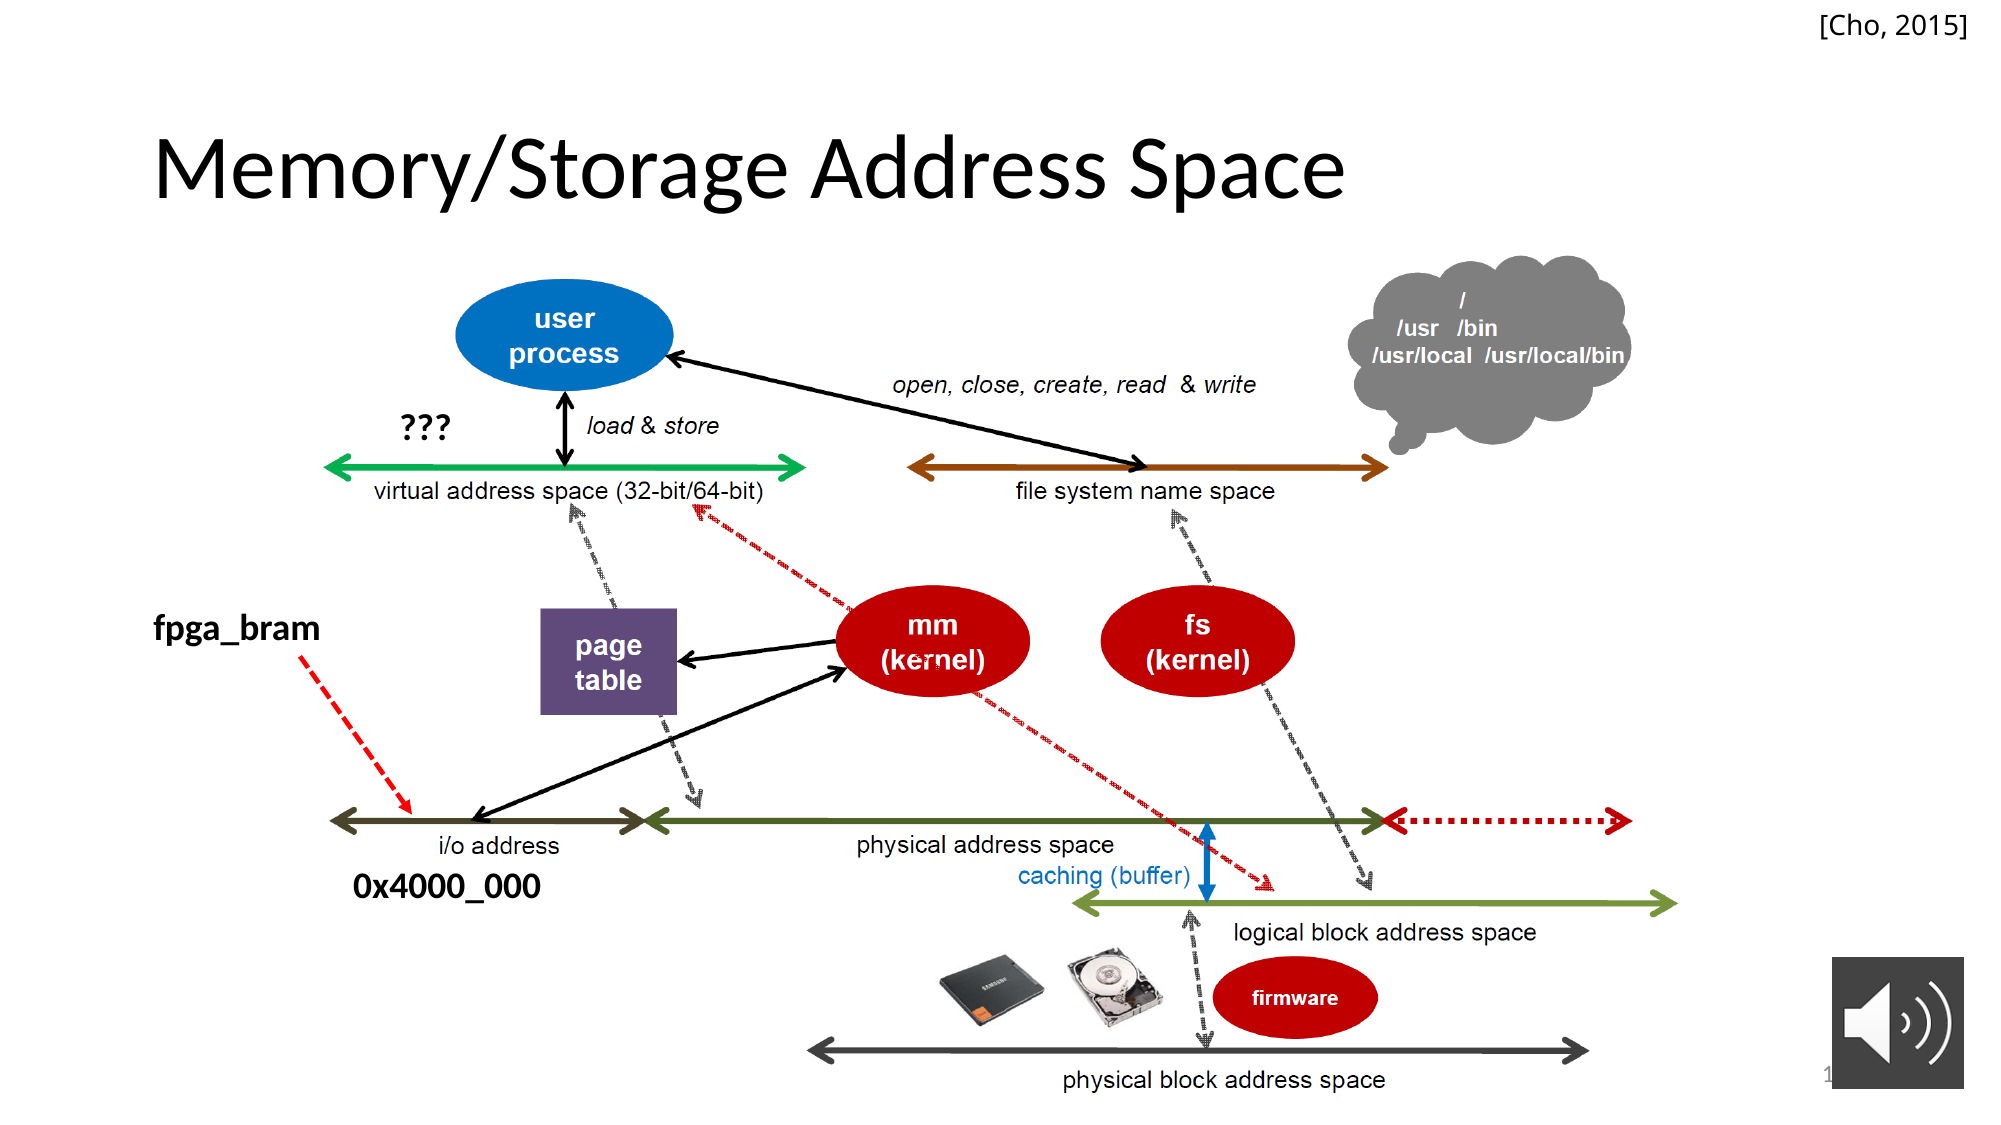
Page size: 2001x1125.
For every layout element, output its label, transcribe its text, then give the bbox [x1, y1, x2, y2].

picture [313, 238, 1687, 1103]
title Memory/Storage Address Space [137, 59, 1863, 278]
picture [1831, 956, 1965, 1090]
text_box fpga_bram [138, 595, 313, 656]
slide_number 13 [1686, 1042, 1863, 1103]
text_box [299, 656, 413, 815]
text_box [Cho, 2015] [1804, 0, 1984, 48]
